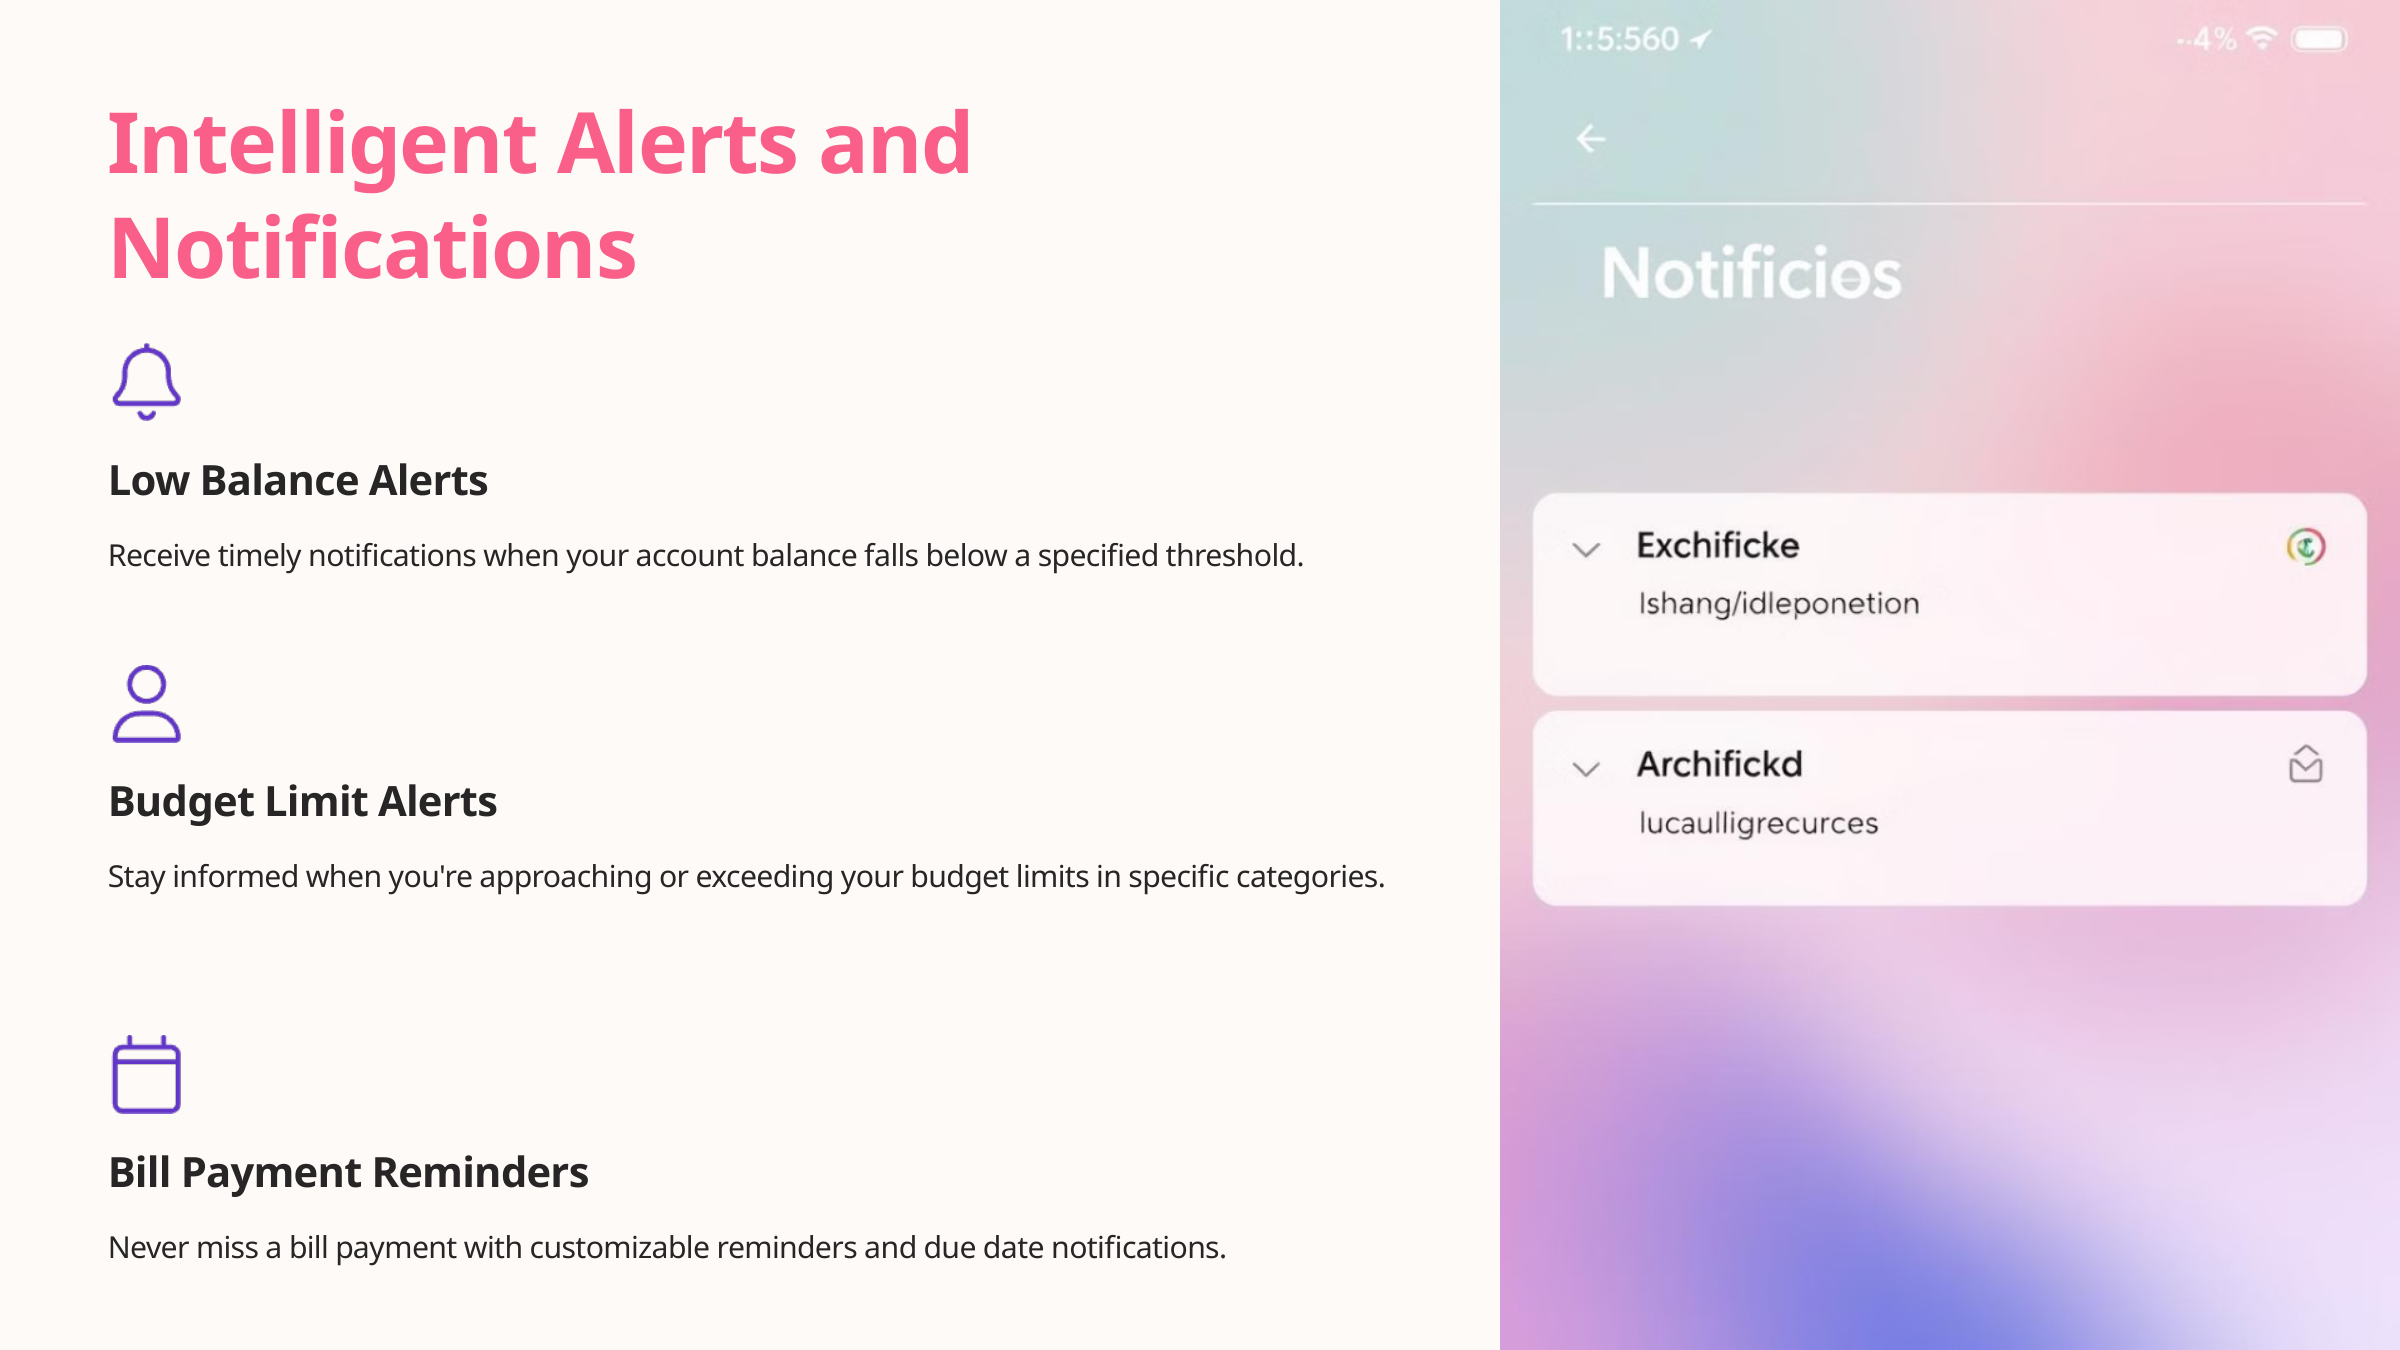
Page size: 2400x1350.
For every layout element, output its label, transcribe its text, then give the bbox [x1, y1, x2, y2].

text_box Bill Payment Reminders [108, 1143, 559, 1197]
text_box Intelligent Alerts and Notifications [108, 85, 1392, 298]
picture [107, 343, 186, 421]
text_box Budget Limit Alerts [107, 773, 533, 827]
picture [107, 1035, 186, 1114]
text_box Low Balance Alerts [107, 451, 533, 505]
picture [1499, 0, 2400, 1350]
text_box Never miss a bill payment with customizable reminders and due date notifications. [108, 1215, 1392, 1265]
picture [107, 664, 186, 743]
text_box Stay informed when you're approaching or exceeding your budget limits in specific categories. [108, 844, 1392, 944]
text_box Receive timely notifications when your account balance falls below a specified threshold. [108, 523, 1392, 573]
